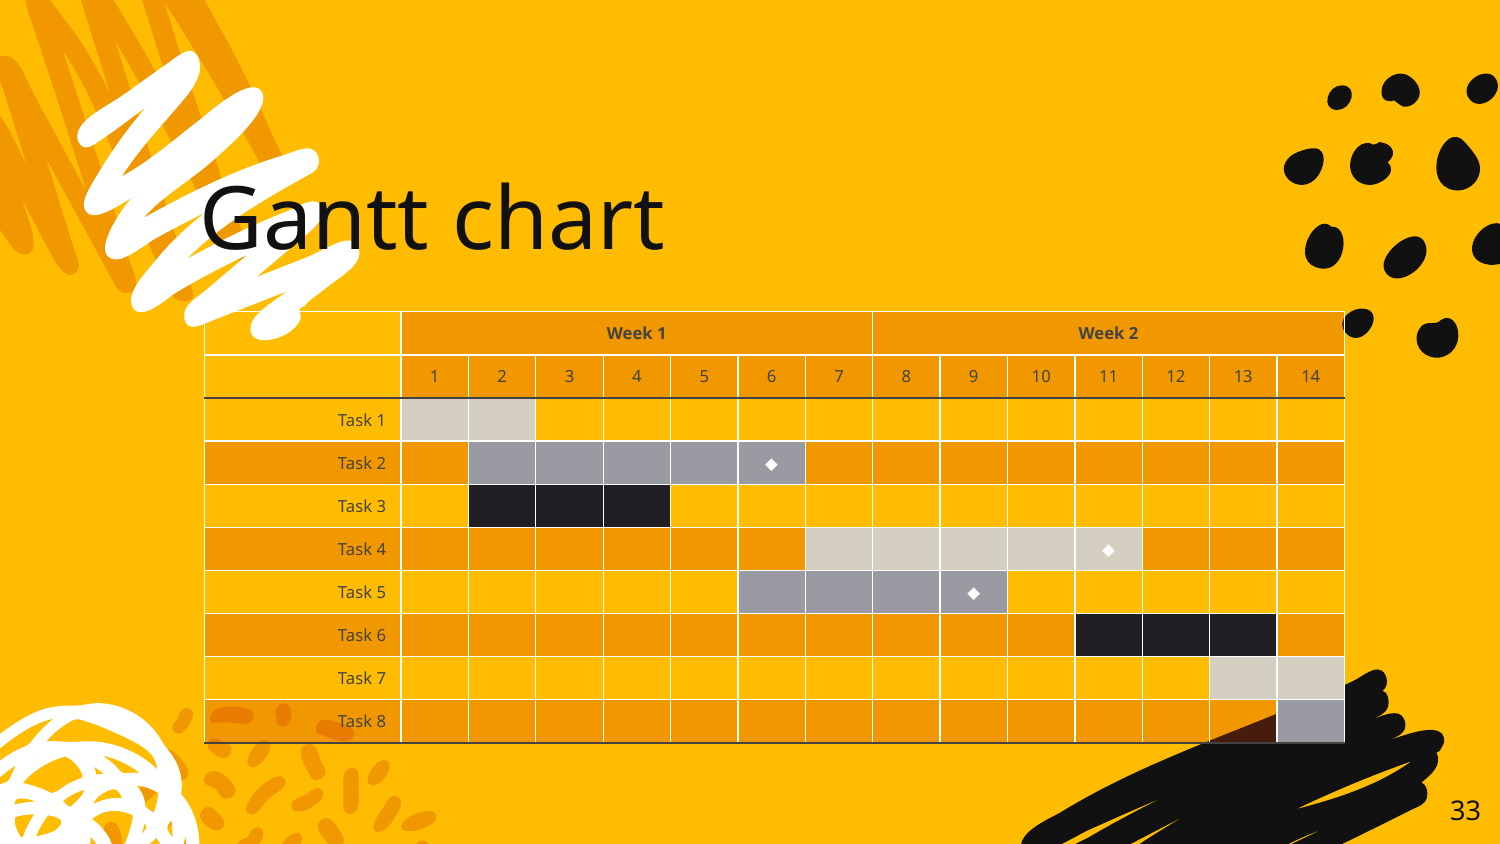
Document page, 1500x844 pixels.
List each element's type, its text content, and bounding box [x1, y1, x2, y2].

table_cell [1210, 614, 1276, 656]
table_cell [873, 442, 939, 484]
table_cell [1278, 399, 1344, 440]
table_cell [941, 614, 1007, 656]
table_cell [604, 528, 670, 570]
table_cell [941, 399, 1007, 440]
table_cell [671, 442, 737, 484]
table_cell [402, 571, 468, 613]
table_cell [873, 614, 939, 656]
table_cell [469, 657, 535, 699]
table_cell [671, 657, 737, 699]
table_cell Task 3 [205, 485, 400, 527]
table_cell 10 [1008, 356, 1074, 397]
table_cell Task 4 [205, 528, 400, 570]
table_cell [1278, 571, 1344, 613]
table_cell [1143, 614, 1209, 656]
table_cell [941, 528, 1007, 570]
table_cell [873, 571, 939, 613]
table_cell ◆ [941, 571, 1007, 613]
table_cell [806, 571, 872, 613]
table_cell [1210, 657, 1276, 699]
table_cell [671, 700, 737, 742]
table_cell [941, 657, 1007, 699]
table_cell [806, 399, 872, 440]
table_cell [1008, 485, 1074, 527]
table_cell [1008, 399, 1074, 440]
table_cell [469, 442, 535, 484]
table_cell [941, 700, 1007, 742]
table_cell ◆ [739, 442, 805, 484]
table_cell [604, 442, 670, 484]
table_cell [536, 700, 603, 742]
table_cell [536, 571, 603, 613]
table_cell 3 [536, 356, 603, 397]
table_cell [739, 700, 805, 742]
table_cell [402, 399, 468, 440]
table_cell 9 [941, 356, 1007, 397]
table_cell [1210, 571, 1276, 613]
table_cell [1008, 442, 1074, 484]
table_cell [1143, 485, 1209, 527]
table_cell [469, 700, 535, 742]
table_cell [402, 485, 468, 527]
table_cell [739, 657, 805, 699]
table_cell Task 6 [205, 614, 400, 656]
table_cell [1076, 614, 1142, 656]
table_cell [1143, 528, 1209, 570]
table_cell [873, 700, 939, 742]
table_cell [1008, 614, 1074, 656]
table_cell [536, 614, 603, 656]
table_cell [1008, 657, 1074, 699]
table_cell Task 7 [205, 657, 400, 699]
table_cell [402, 442, 468, 484]
table_cell [402, 657, 468, 699]
table_cell [1143, 700, 1209, 742]
table_header Week 1 [402, 312, 872, 354]
table_cell 8 [873, 356, 939, 397]
table_cell [1278, 485, 1344, 527]
table_cell Task 8 [205, 700, 400, 742]
table_cell 4 [604, 356, 670, 397]
table_cell [1143, 399, 1209, 440]
table_cell [402, 528, 468, 570]
table_cell [469, 399, 535, 440]
table_cell Task 5 [205, 571, 400, 613]
table_cell [941, 442, 1007, 484]
table_cell ◆ [1076, 528, 1142, 570]
table_cell [604, 399, 670, 440]
table_cell [1076, 485, 1142, 527]
table_cell [671, 399, 737, 440]
table_cell [671, 528, 737, 570]
table_cell [806, 528, 872, 570]
table_cell [739, 399, 805, 440]
table_cell [1008, 700, 1074, 742]
table_cell 1 [402, 356, 468, 397]
table_cell [469, 485, 535, 527]
table_cell [469, 614, 535, 656]
table_cell [1210, 485, 1276, 527]
table_cell [1278, 614, 1344, 656]
table_cell 11 [1076, 356, 1142, 397]
table_cell [469, 528, 535, 570]
table_cell [739, 485, 805, 527]
table_cell [671, 571, 737, 613]
table_cell [1076, 657, 1142, 699]
table_cell 6 [739, 356, 805, 397]
table_cell [604, 485, 670, 527]
table_cell [604, 614, 670, 656]
table_cell [1210, 442, 1276, 484]
table_cell [536, 528, 603, 570]
table_cell 7 [806, 356, 872, 397]
table_cell [806, 614, 872, 656]
table_cell [1210, 700, 1276, 742]
table_cell [1210, 528, 1276, 570]
table_cell [1143, 657, 1209, 699]
table_cell [671, 485, 737, 527]
table_cell [1278, 700, 1344, 742]
table_cell [402, 614, 468, 656]
table_cell [536, 442, 603, 484]
table_cell [1278, 528, 1344, 570]
table_cell [604, 700, 670, 742]
table_cell 5 [671, 356, 737, 397]
table_cell [469, 571, 535, 613]
table_cell [806, 485, 872, 527]
table_cell [1076, 571, 1142, 613]
table_cell [1210, 399, 1276, 440]
table_cell [739, 528, 805, 570]
table_cell [1076, 442, 1142, 484]
title Gantt chart [199, 164, 1301, 267]
table_cell [739, 571, 805, 613]
table_cell Task 1 [205, 399, 400, 440]
table_cell 13 [1210, 356, 1276, 397]
table_cell [1278, 442, 1344, 484]
table_cell [873, 528, 939, 570]
table_header Week 2 [873, 312, 1344, 354]
table_cell [1143, 571, 1209, 613]
table_cell [604, 657, 670, 699]
table_cell [806, 442, 872, 484]
table_cell [873, 657, 939, 699]
table_cell [1076, 700, 1142, 742]
table_cell [1076, 399, 1142, 440]
table_cell [402, 700, 468, 742]
table_cell [1143, 442, 1209, 484]
table_cell [536, 657, 603, 699]
table_cell [536, 399, 603, 440]
table_cell [806, 657, 872, 699]
table_cell [1008, 528, 1074, 570]
table_cell [873, 399, 939, 440]
table_cell [1008, 571, 1074, 613]
table_cell [739, 614, 805, 656]
table_header [205, 312, 400, 354]
slide_number 33 [1391, 779, 1482, 844]
table_cell [604, 571, 670, 613]
table_cell [1278, 657, 1344, 699]
table_cell [205, 356, 400, 397]
table_cell 2 [469, 356, 535, 397]
table_cell [536, 485, 603, 527]
table_cell [671, 614, 737, 656]
table_cell Task 2 [205, 442, 400, 484]
table_cell [941, 485, 1007, 527]
table_cell 14 [1278, 356, 1344, 397]
table_cell 12 [1143, 356, 1209, 397]
table_cell [873, 485, 939, 527]
table_cell [806, 700, 872, 742]
